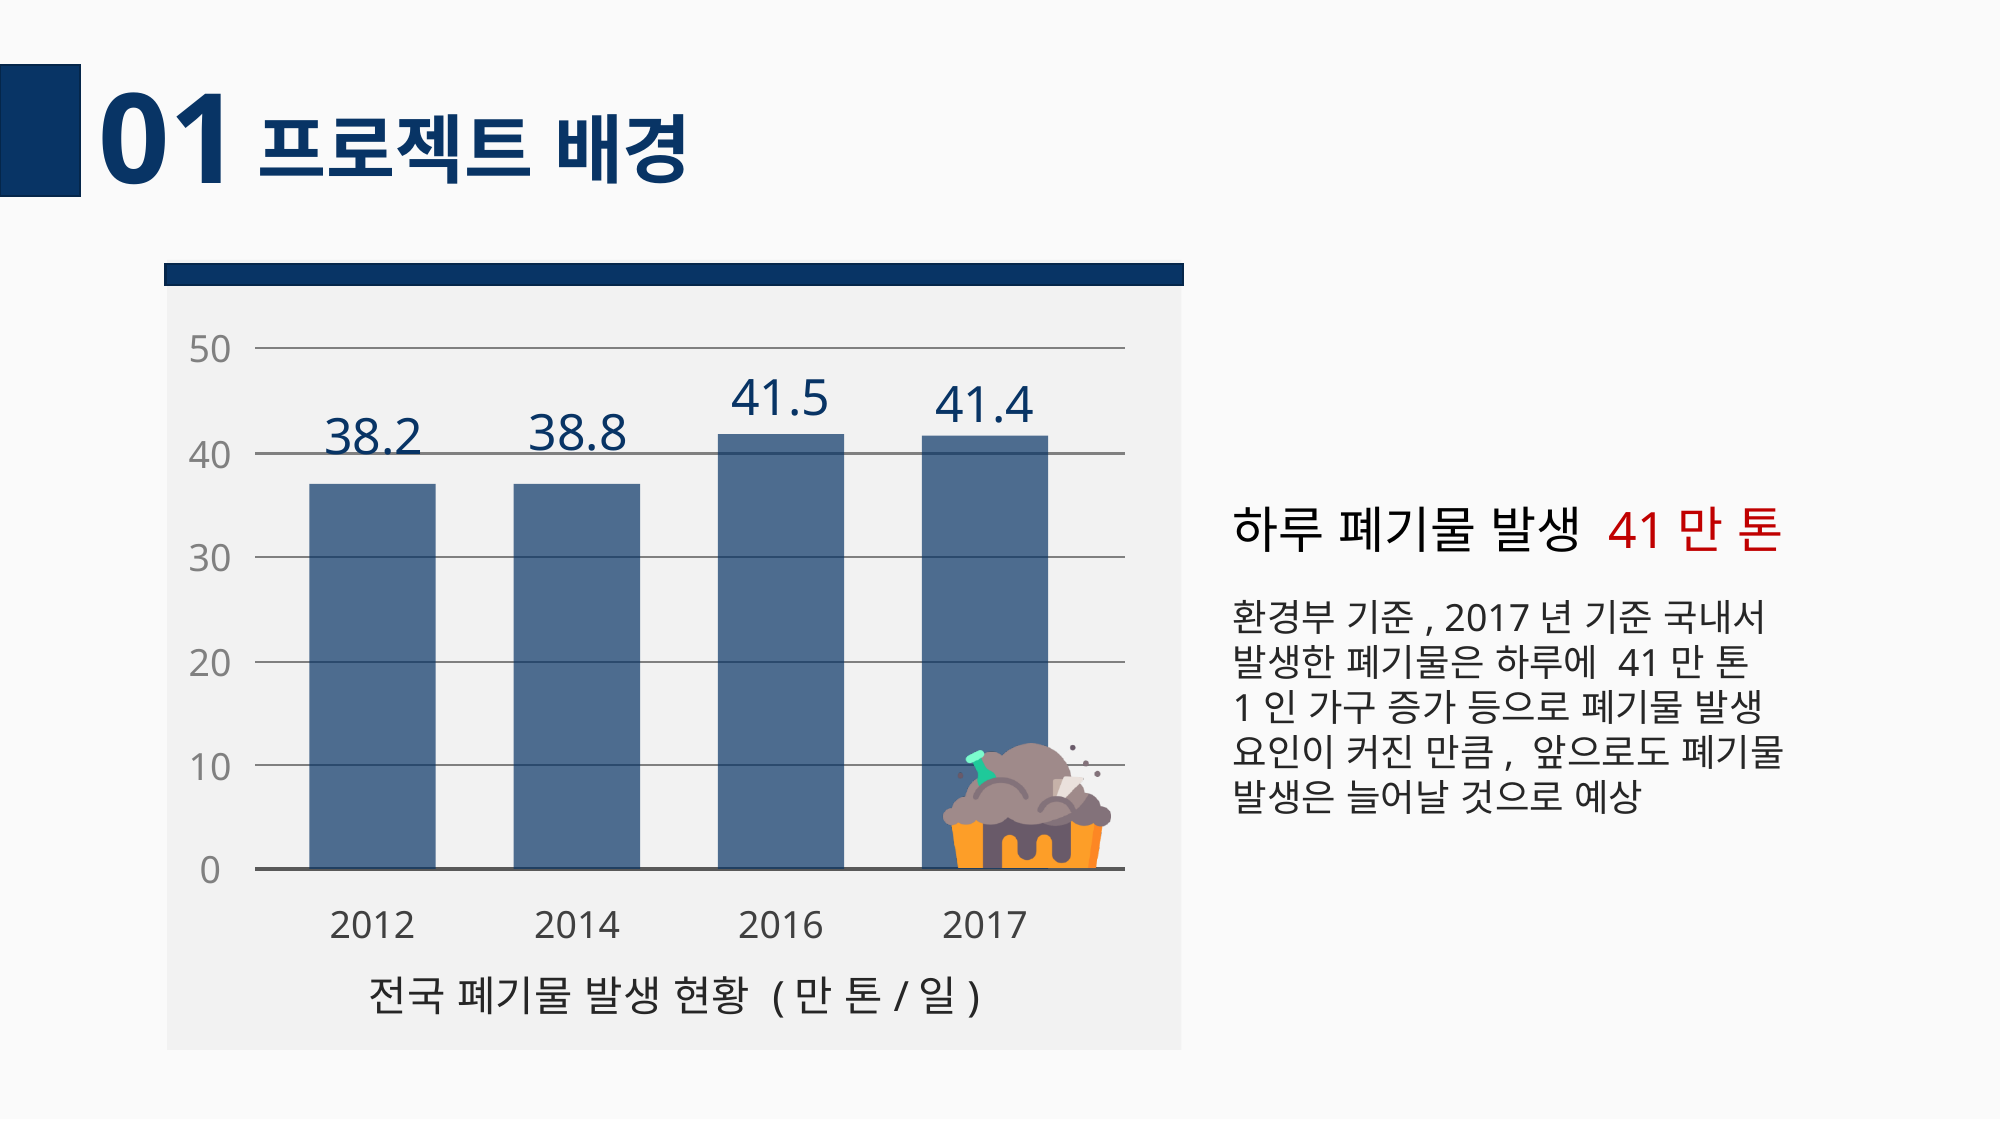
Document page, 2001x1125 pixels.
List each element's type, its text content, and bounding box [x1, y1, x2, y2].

text_box 40 [167, 423, 254, 484]
text_box [513, 483, 641, 556]
text_box [513, 766, 641, 868]
text_box [308, 766, 437, 868]
text_box 38.8 [509, 392, 648, 453]
text_box [717, 433, 845, 453]
text_box 01 [83, 51, 274, 217]
text_box 전국 폐기물 발생 현황 (만 톤/일) [320, 962, 1028, 1023]
text_box [921, 557, 1049, 661]
text_box 41.5 [711, 357, 850, 419]
text_box [308, 483, 437, 556]
text_box [717, 662, 845, 765]
text_box 환경부 기준, 2017년 기준 국내서 발생한 폐기물은 하루에 41만 톤 1인 가구 증가 등으로 폐기물 발생 요인이 커진 만큼, 앞으로도 폐기물 발생은 늘어날 것으로 예상 [1218, 587, 1886, 827]
text_box [921, 662, 1049, 765]
text_box [166, 286, 1182, 1051]
picture [932, 743, 1121, 868]
text_box [921, 766, 932, 868]
text_box 2014 [514, 893, 640, 955]
text_box [0, 64, 81, 197]
text_box [513, 557, 641, 661]
text_box 10 [167, 735, 254, 796]
text_box [717, 454, 845, 556]
text_box 30 [167, 526, 254, 587]
text_box 38.2 [304, 454, 443, 458]
text_box [921, 454, 1049, 556]
text_box [308, 557, 437, 661]
text_box [921, 435, 1049, 453]
text_box 프로젝트 배경 [274, 94, 925, 200]
text_box 0 [167, 838, 254, 900]
text_box [717, 557, 845, 661]
text_box 2016 [718, 893, 845, 955]
text_box 50 [167, 317, 254, 379]
text_box 2012 [309, 893, 436, 955]
text_box 2017 [922, 893, 1048, 955]
text_box 41.4 [915, 365, 1054, 427]
text_box [717, 766, 845, 868]
text_box 하루 폐기물 발생 41만 톤 [1218, 490, 1886, 566]
text_box [0, 0, 2000, 1120]
text_box [166, 259, 1182, 263]
text_box 20 [167, 631, 254, 693]
text_box [308, 662, 437, 765]
text_box 38.2 [304, 396, 443, 453]
text_box [164, 263, 1184, 286]
text_box [513, 662, 641, 765]
